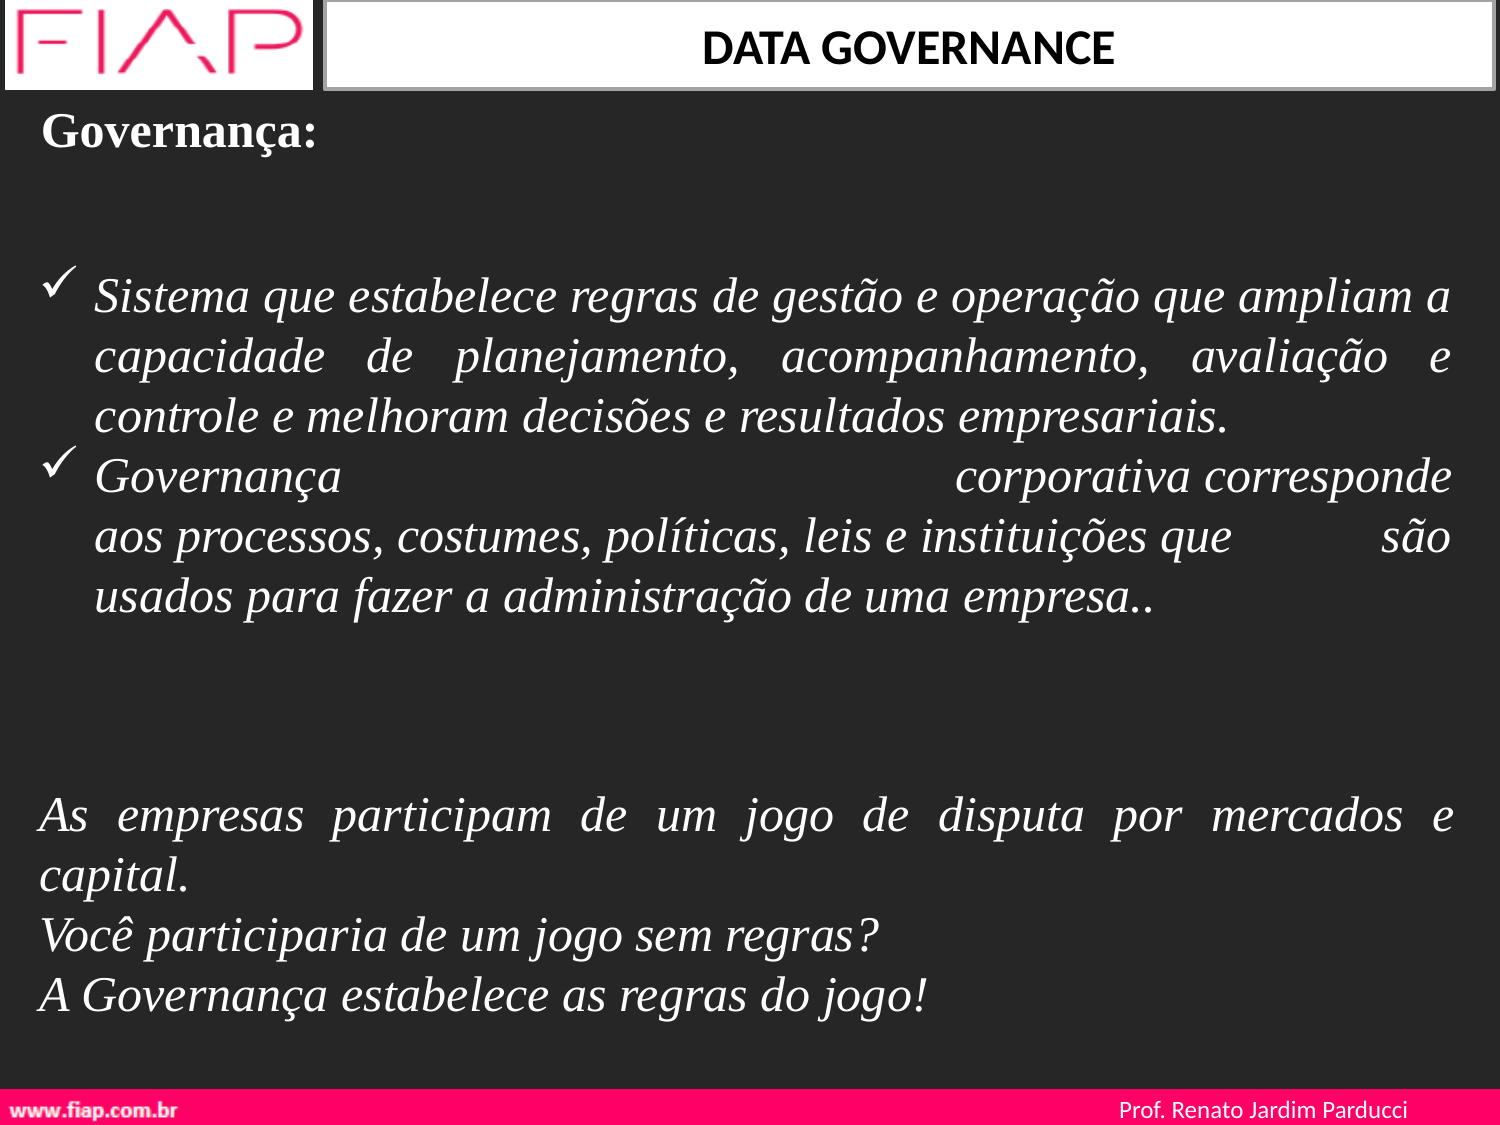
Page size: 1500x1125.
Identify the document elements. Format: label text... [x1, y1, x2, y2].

text_box Sistema que estabelece regras de gestão e operação que ampliam a capacidade de planejamento, acompanhamento, avaliação e controle e melhoram decisões e resultados empresariais. Governança corporativa corresponde aos processos, costumes, políticas, leis e instituições que são usados para fazer a administração de uma empresa.. [23, 255, 1468, 631]
text_box As empresas participam de um jogo de disputa por mercados e capital. Você participaria de um jogo sem regras? A Governança estabelece as regras do jogo! [24, 773, 1470, 1029]
text_box Governança: [26, 90, 1471, 165]
